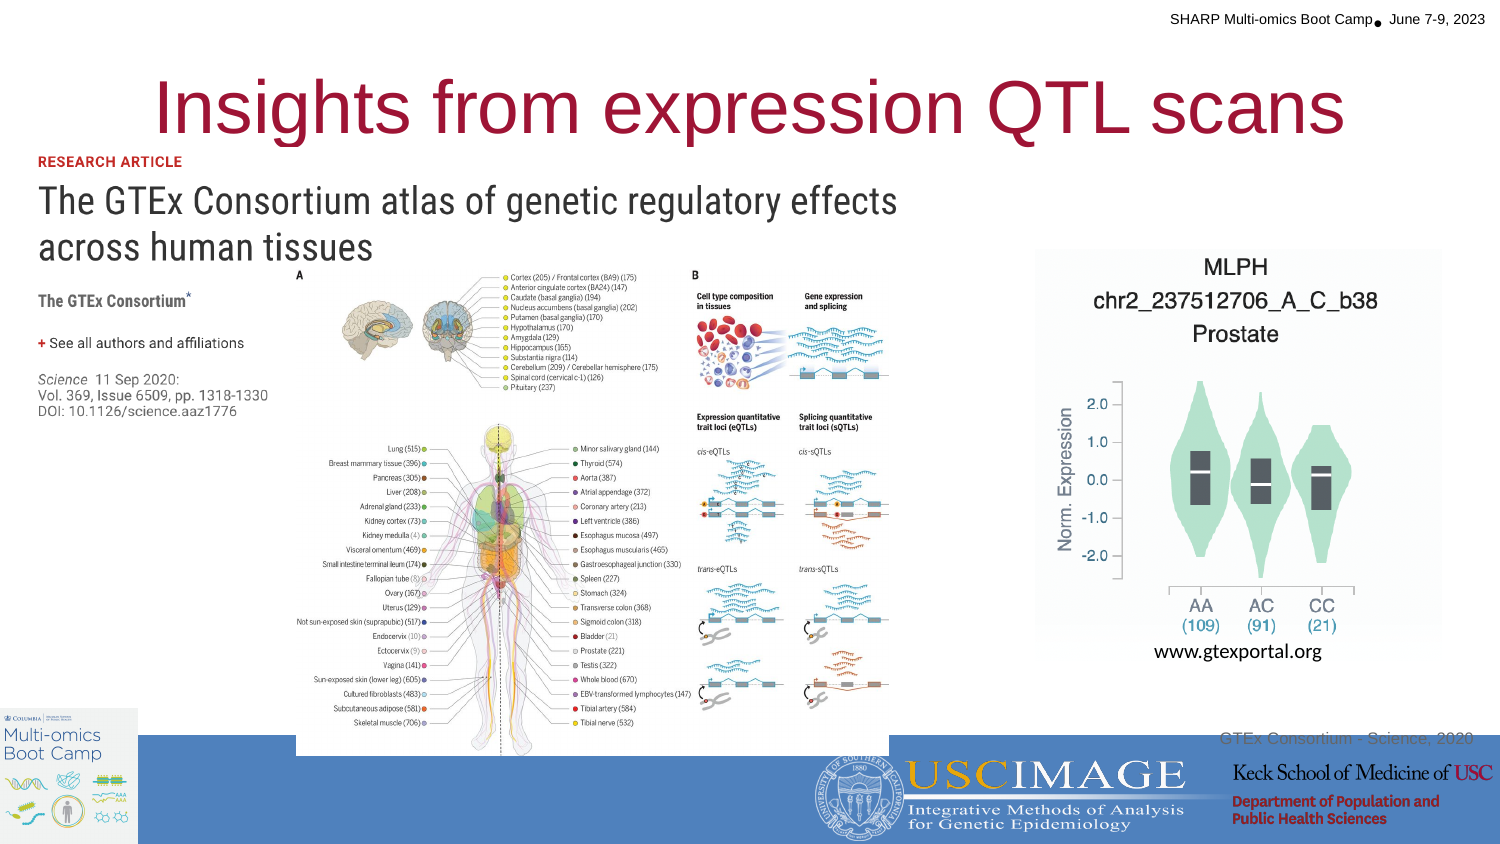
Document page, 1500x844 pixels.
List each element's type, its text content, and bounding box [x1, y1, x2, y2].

picture [0, 708, 138, 844]
picture [35, 147, 1500, 844]
title Insights from expression QTL scans [75, 33, 1425, 175]
text_box GTEx Consortium - Science, 2020 [1204, 720, 1490, 756]
picture [1034, 249, 1442, 662]
